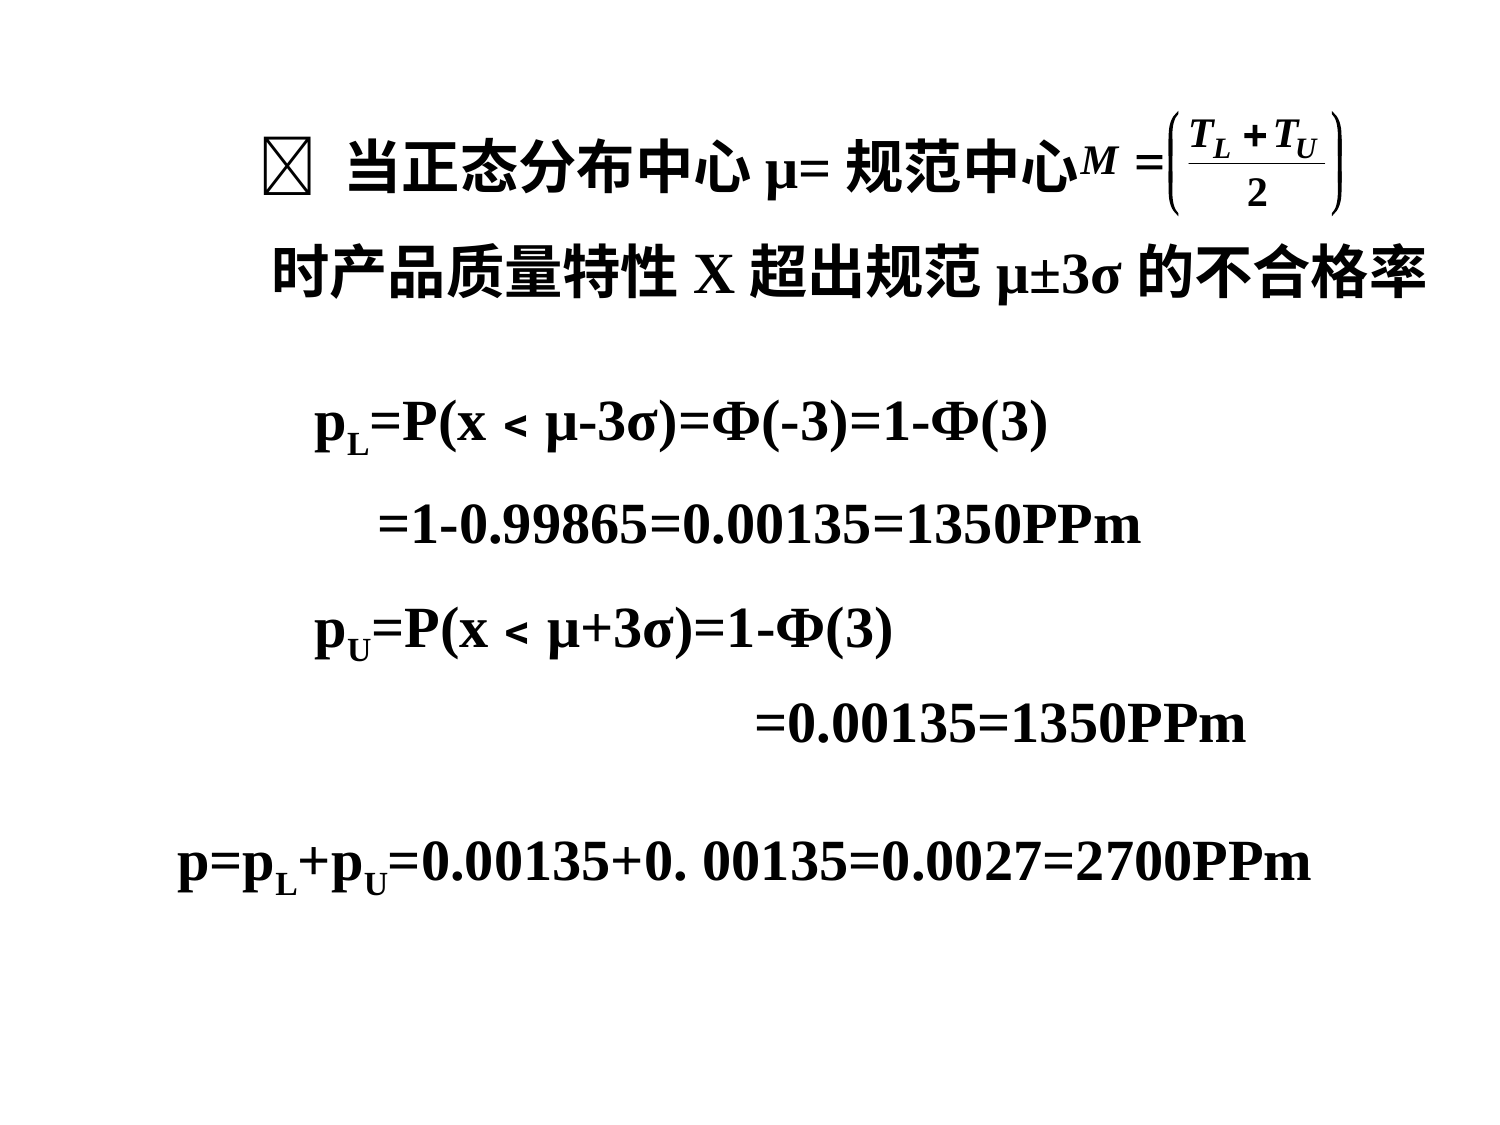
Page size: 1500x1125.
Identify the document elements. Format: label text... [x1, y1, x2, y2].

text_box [137, 87, 1451, 314]
text_box p=pL+pU=0.00135+0. 00135=0.0027=2700PPm [162, 814, 1425, 910]
text_box pL=P(x﹤μ-3σ)=Ф(-3)=1-Ф(3) [299, 375, 1338, 470]
text_box =1-0.99865=0.00135=1350PPm [362, 477, 1363, 563]
text_box pU=P(x﹤μ+3σ)=1-Ф(3) [299, 581, 1263, 676]
text_box =0.00135=1350PPm [739, 677, 1465, 762]
